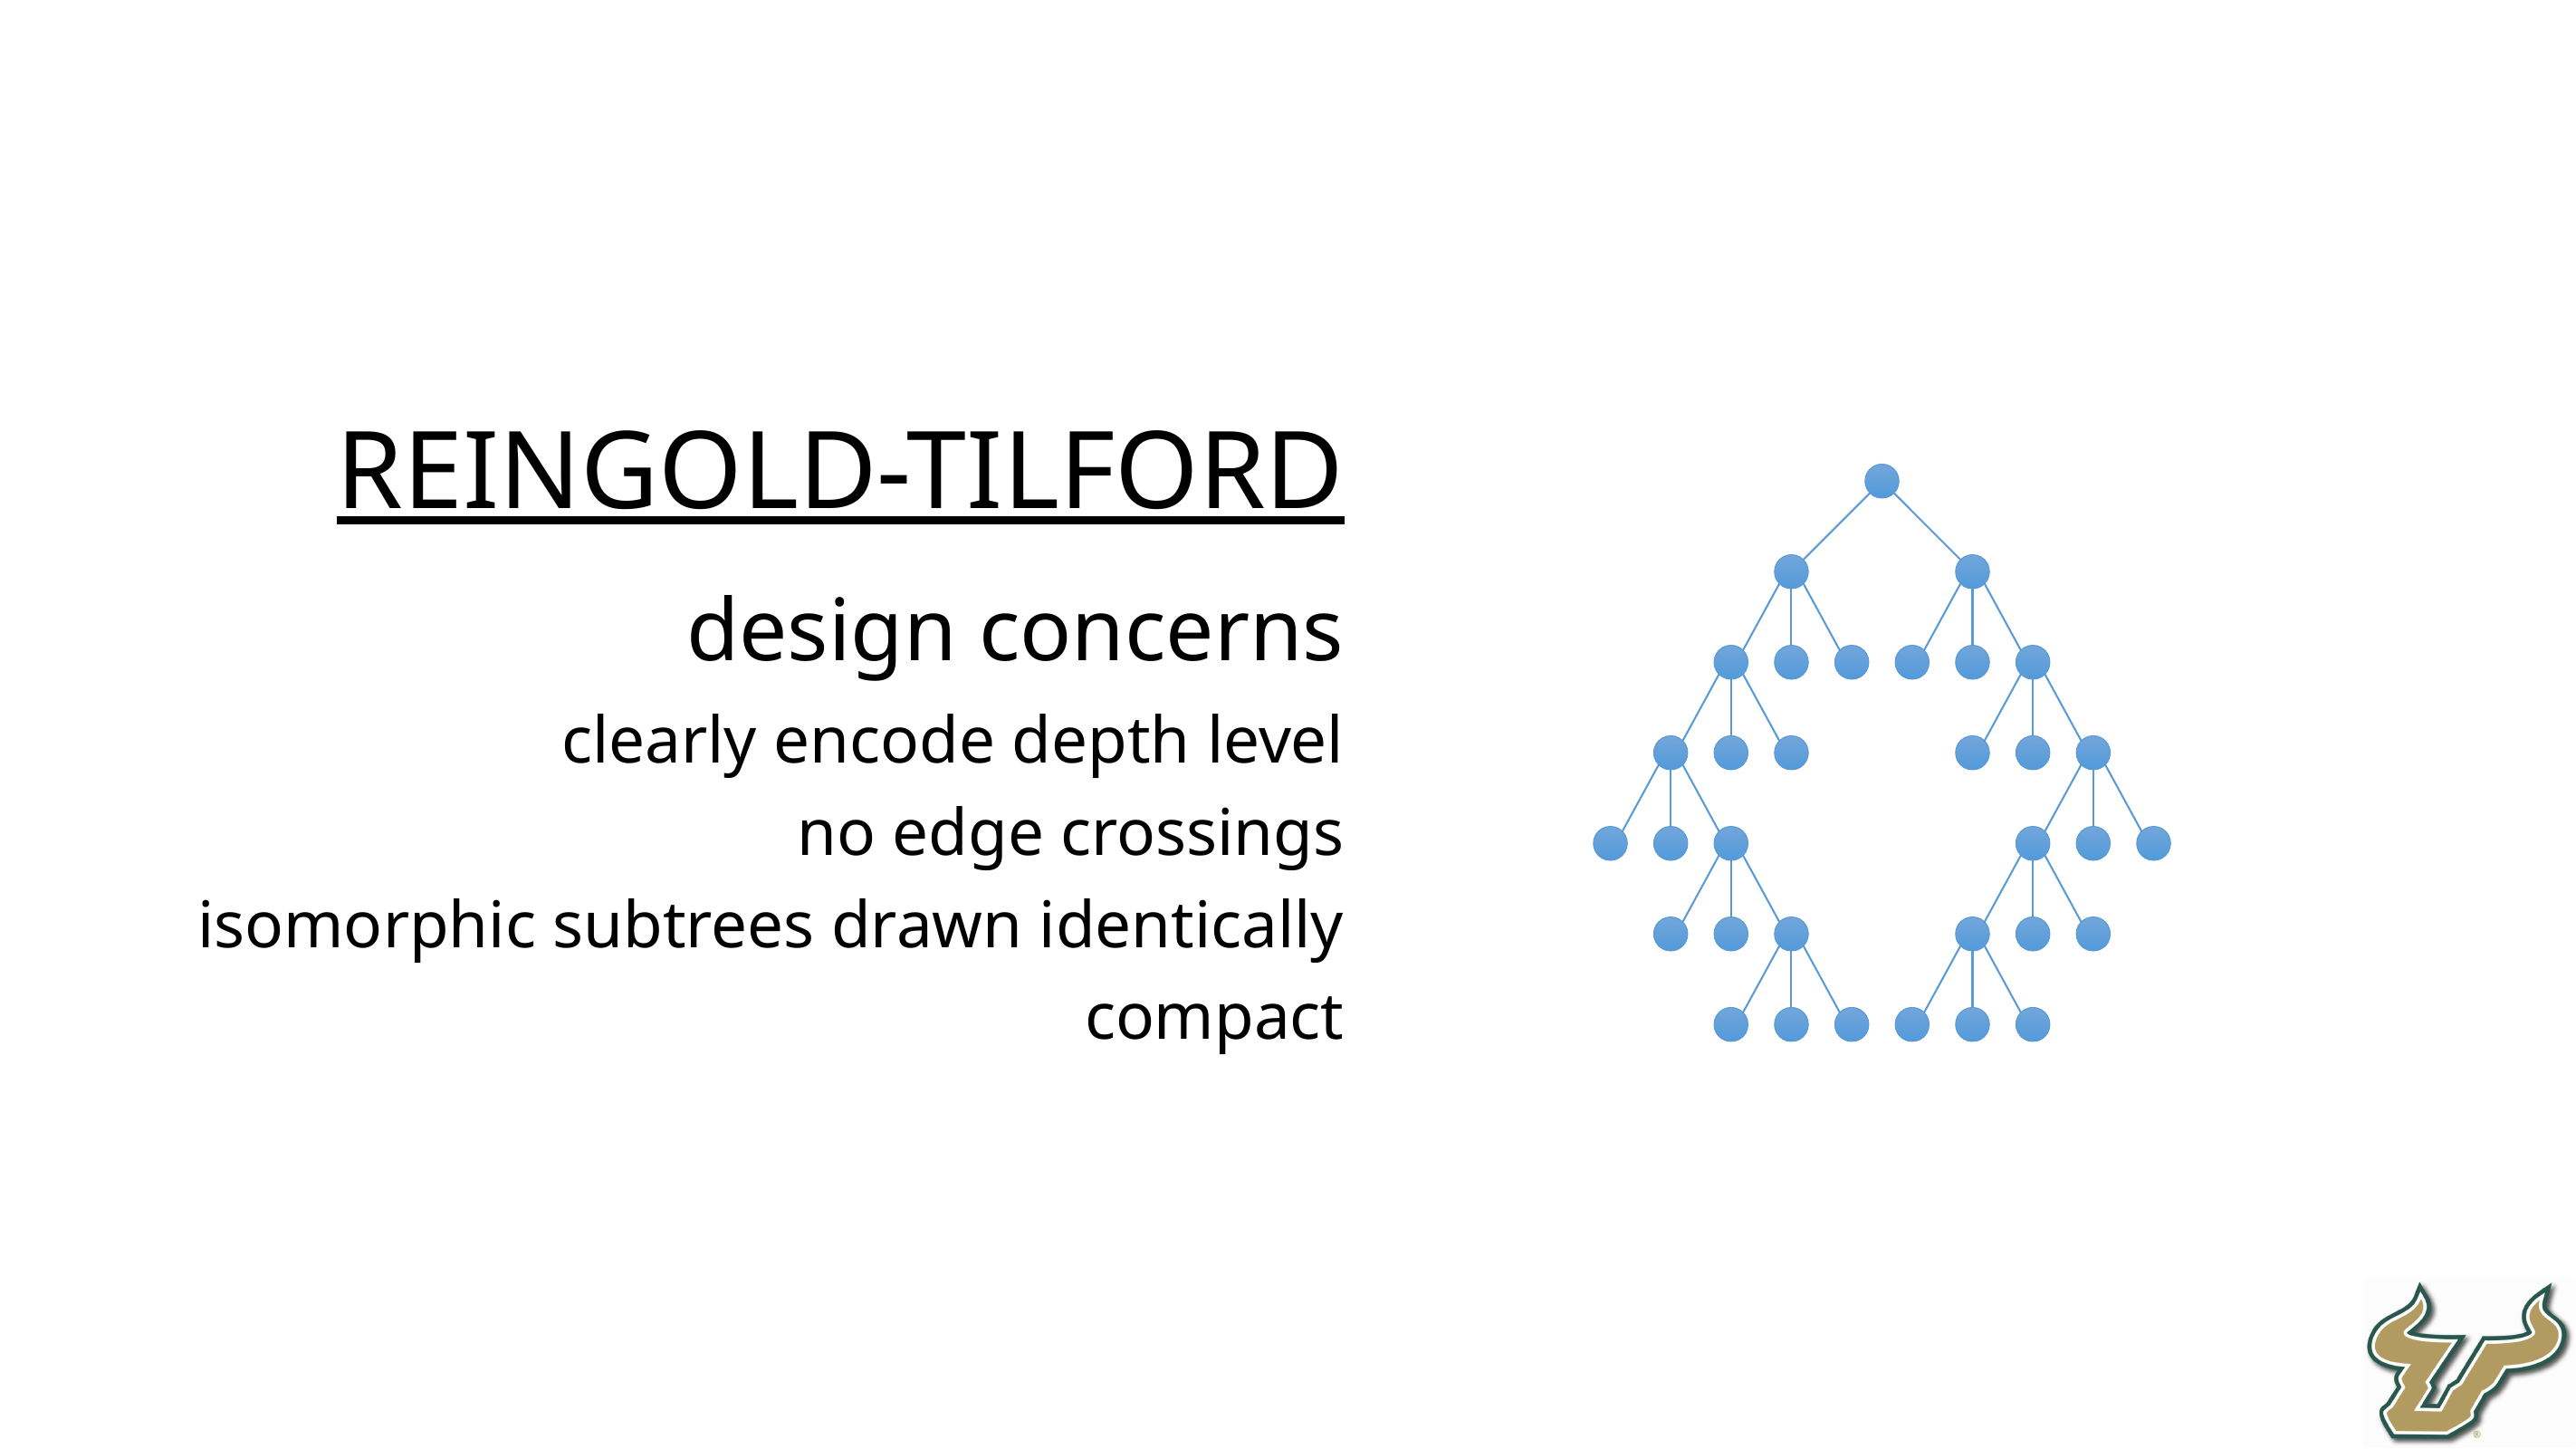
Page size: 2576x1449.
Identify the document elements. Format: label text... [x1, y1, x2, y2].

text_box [1593, 464, 2171, 1041]
picture [2363, 1278, 2576, 1448]
list REINGOLD-TILFORD design concerns clearly encode depth level no edge crossings isomorphic subtrees drawn identically compact [0, 175, 1358, 1274]
